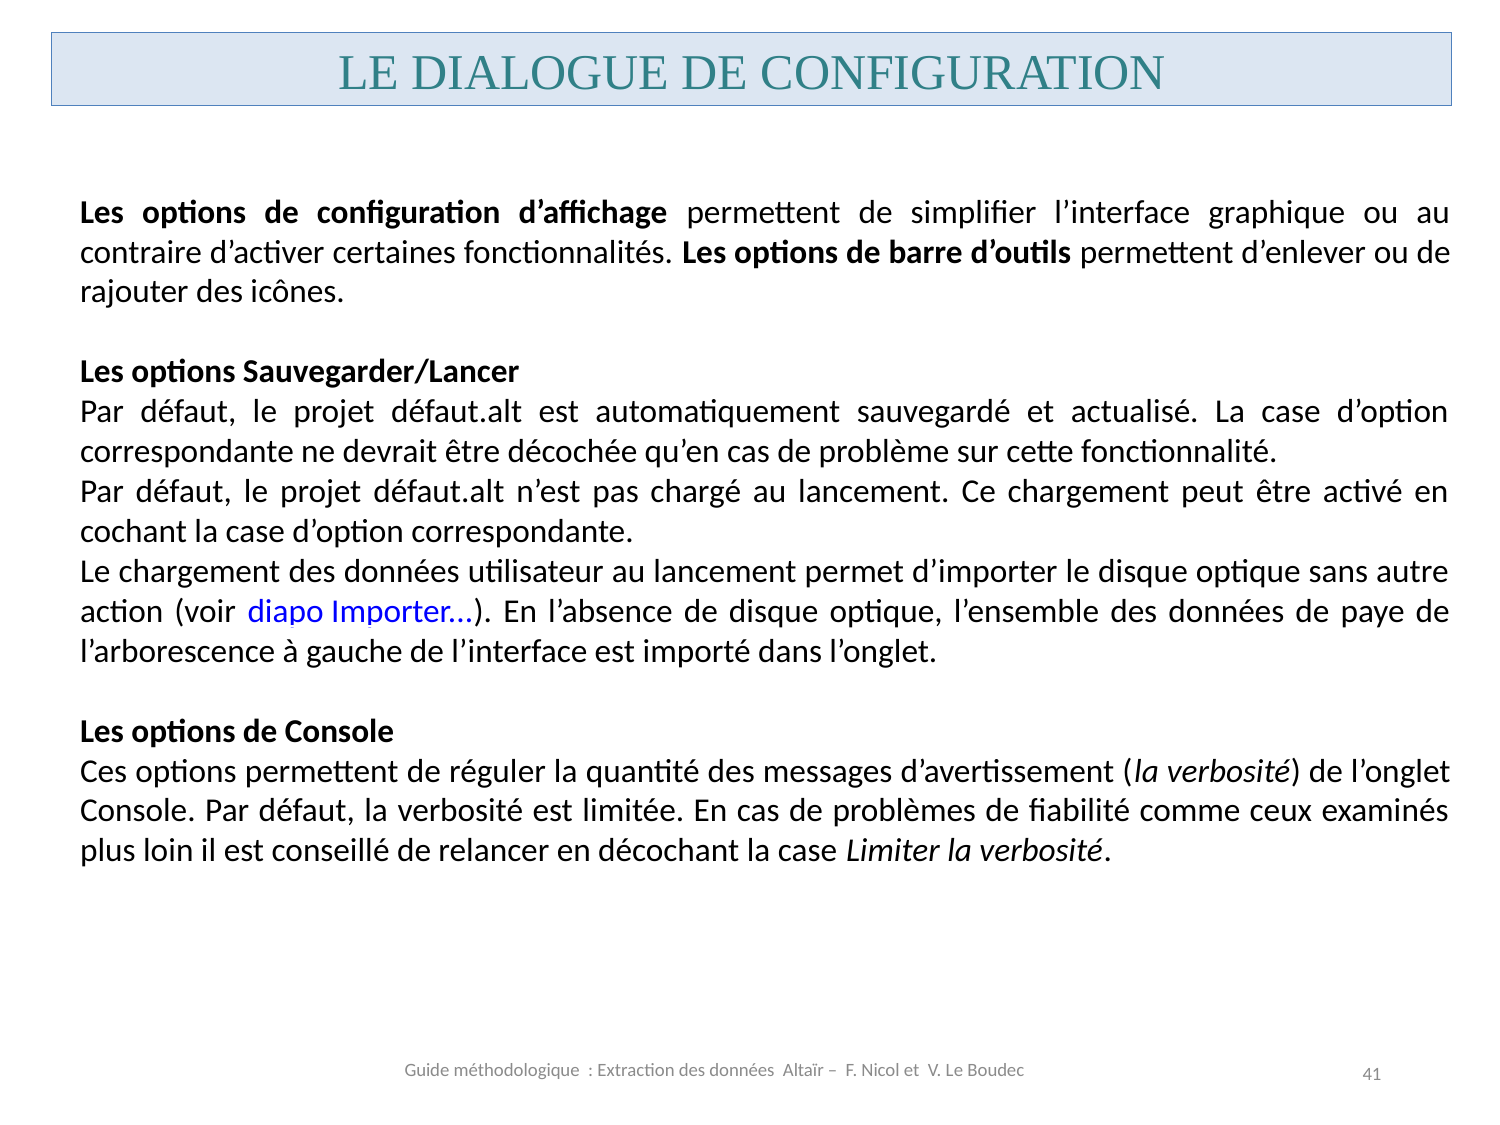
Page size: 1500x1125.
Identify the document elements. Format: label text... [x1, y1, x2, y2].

text_box <numéro> [1059, 1042, 1397, 1103]
text_box Guide méthodologique : Extraction des données Altaïr – F. Nicol et V. Le Boudec [283, 1039, 1146, 1099]
text_box Le dialogue de configuration [51, 32, 1452, 106]
text_box Les options de configuration d’affichage permettent de simplifier l’interface graphique ou au contraire d’activer certaines fonctionnalités. Les options de barre d’outils permettent d’enlever ou de rajouter des icônes. Les options Sauvegarder/Lancer Par défaut, le projet défaut.alt est automatiquement sauvegardé et actualisé. La case d’option correspondante ne devrait être décochée qu’en cas de problème sur cette fonctionnalité. Par défaut, le projet défaut.alt n’est pas chargé au lancement. Ce chargement peut être activé en cochant la case d’option correspondante. Le chargement des données utilisateur au lancement permet d’importer le disque optique sans autre action (voir diapo Importer...). En l’absence de disque optique, l’ensemble des données de paye de l’arborescence à gauche de l’interface est importé dans l’onglet. Les options de Console Ces options permettent de réguler la quantité des messages d’avertissement (la verbosité) de l’onglet Console. Par défaut, la verbosité est limitée. En cas de problèmes de fiabilité comme ceux examinés plus loin il est conseillé de relancer en décochant la case Limiter la verbosité. [65, 182, 1466, 989]
